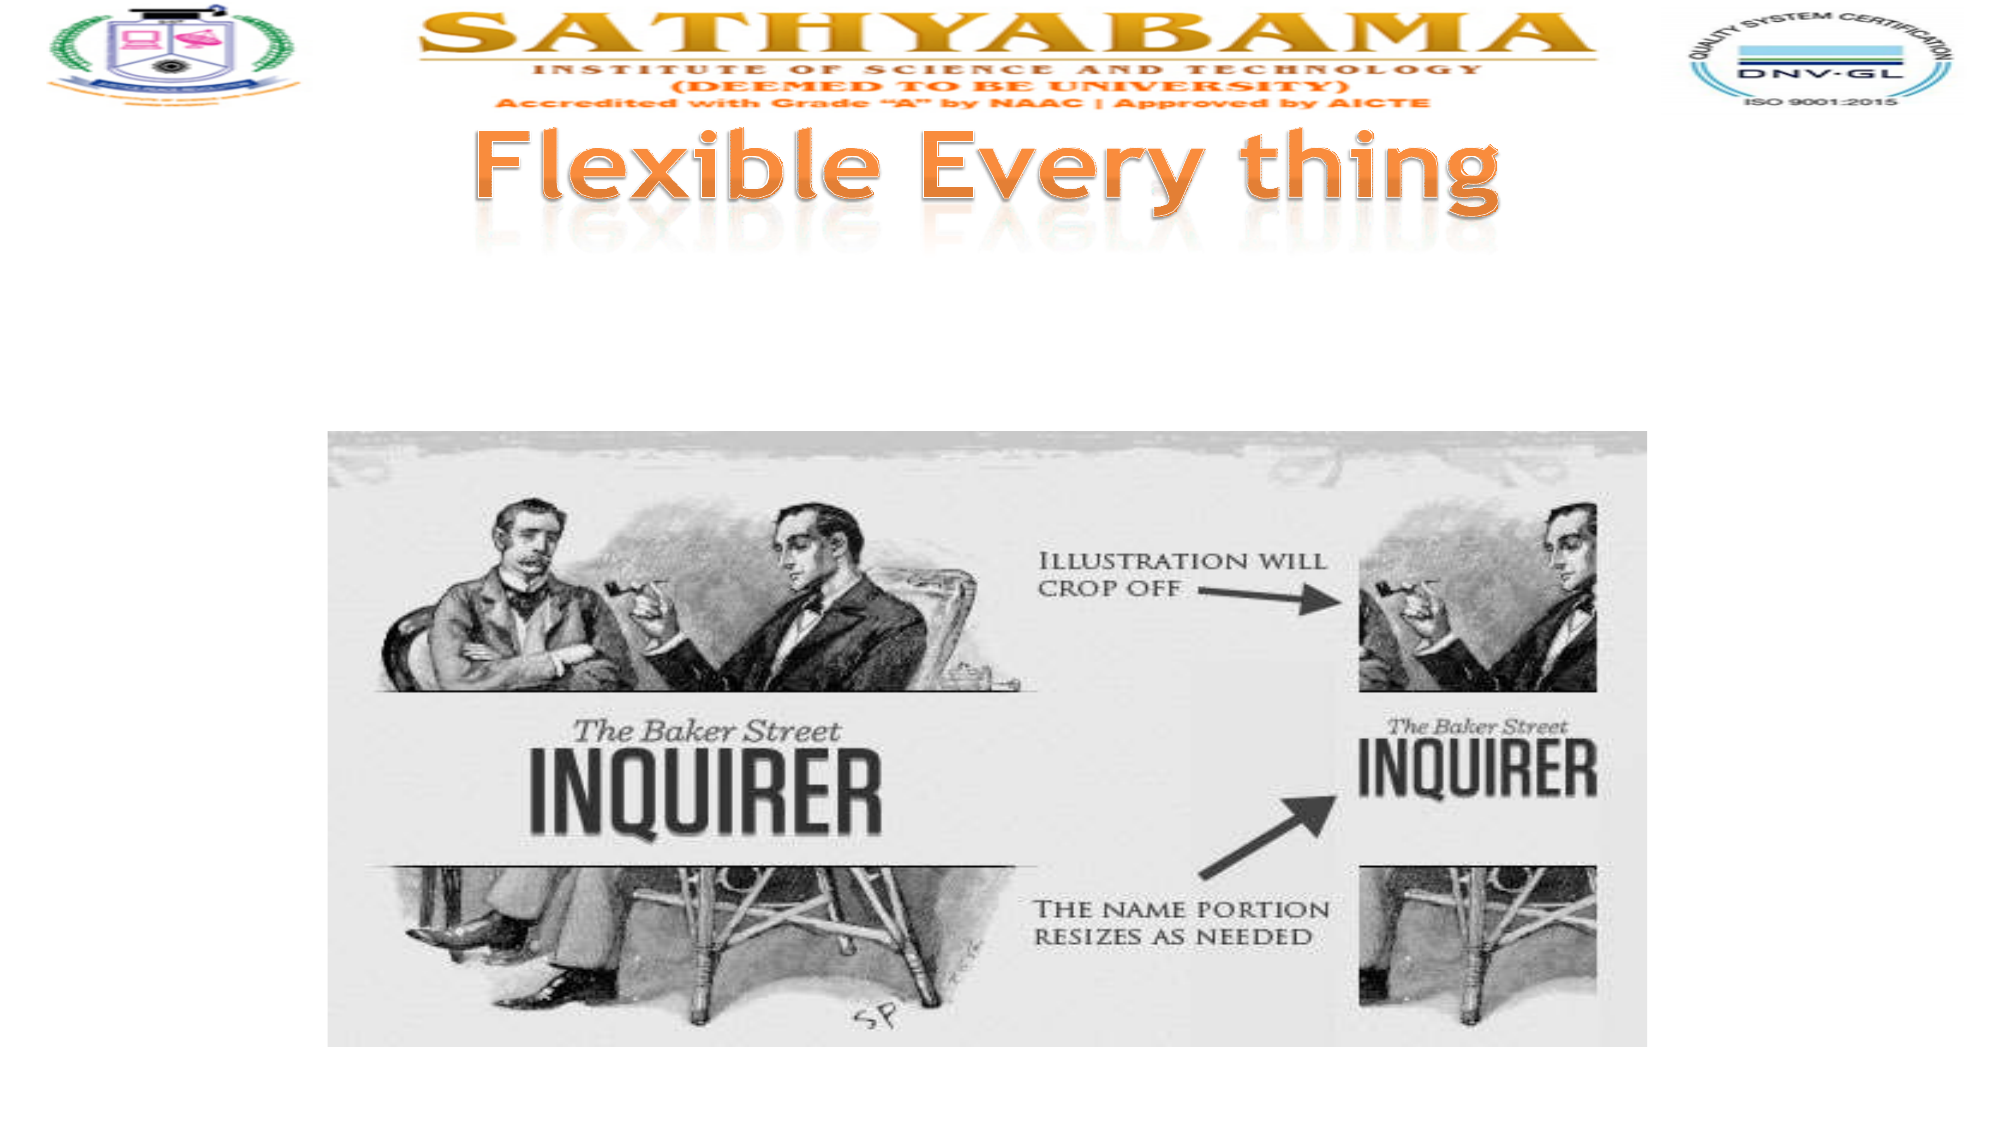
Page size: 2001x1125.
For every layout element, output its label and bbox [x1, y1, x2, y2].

text_box [327, 431, 1648, 1047]
picture [0, 0, 2000, 126]
text_box [397, 114, 1572, 326]
